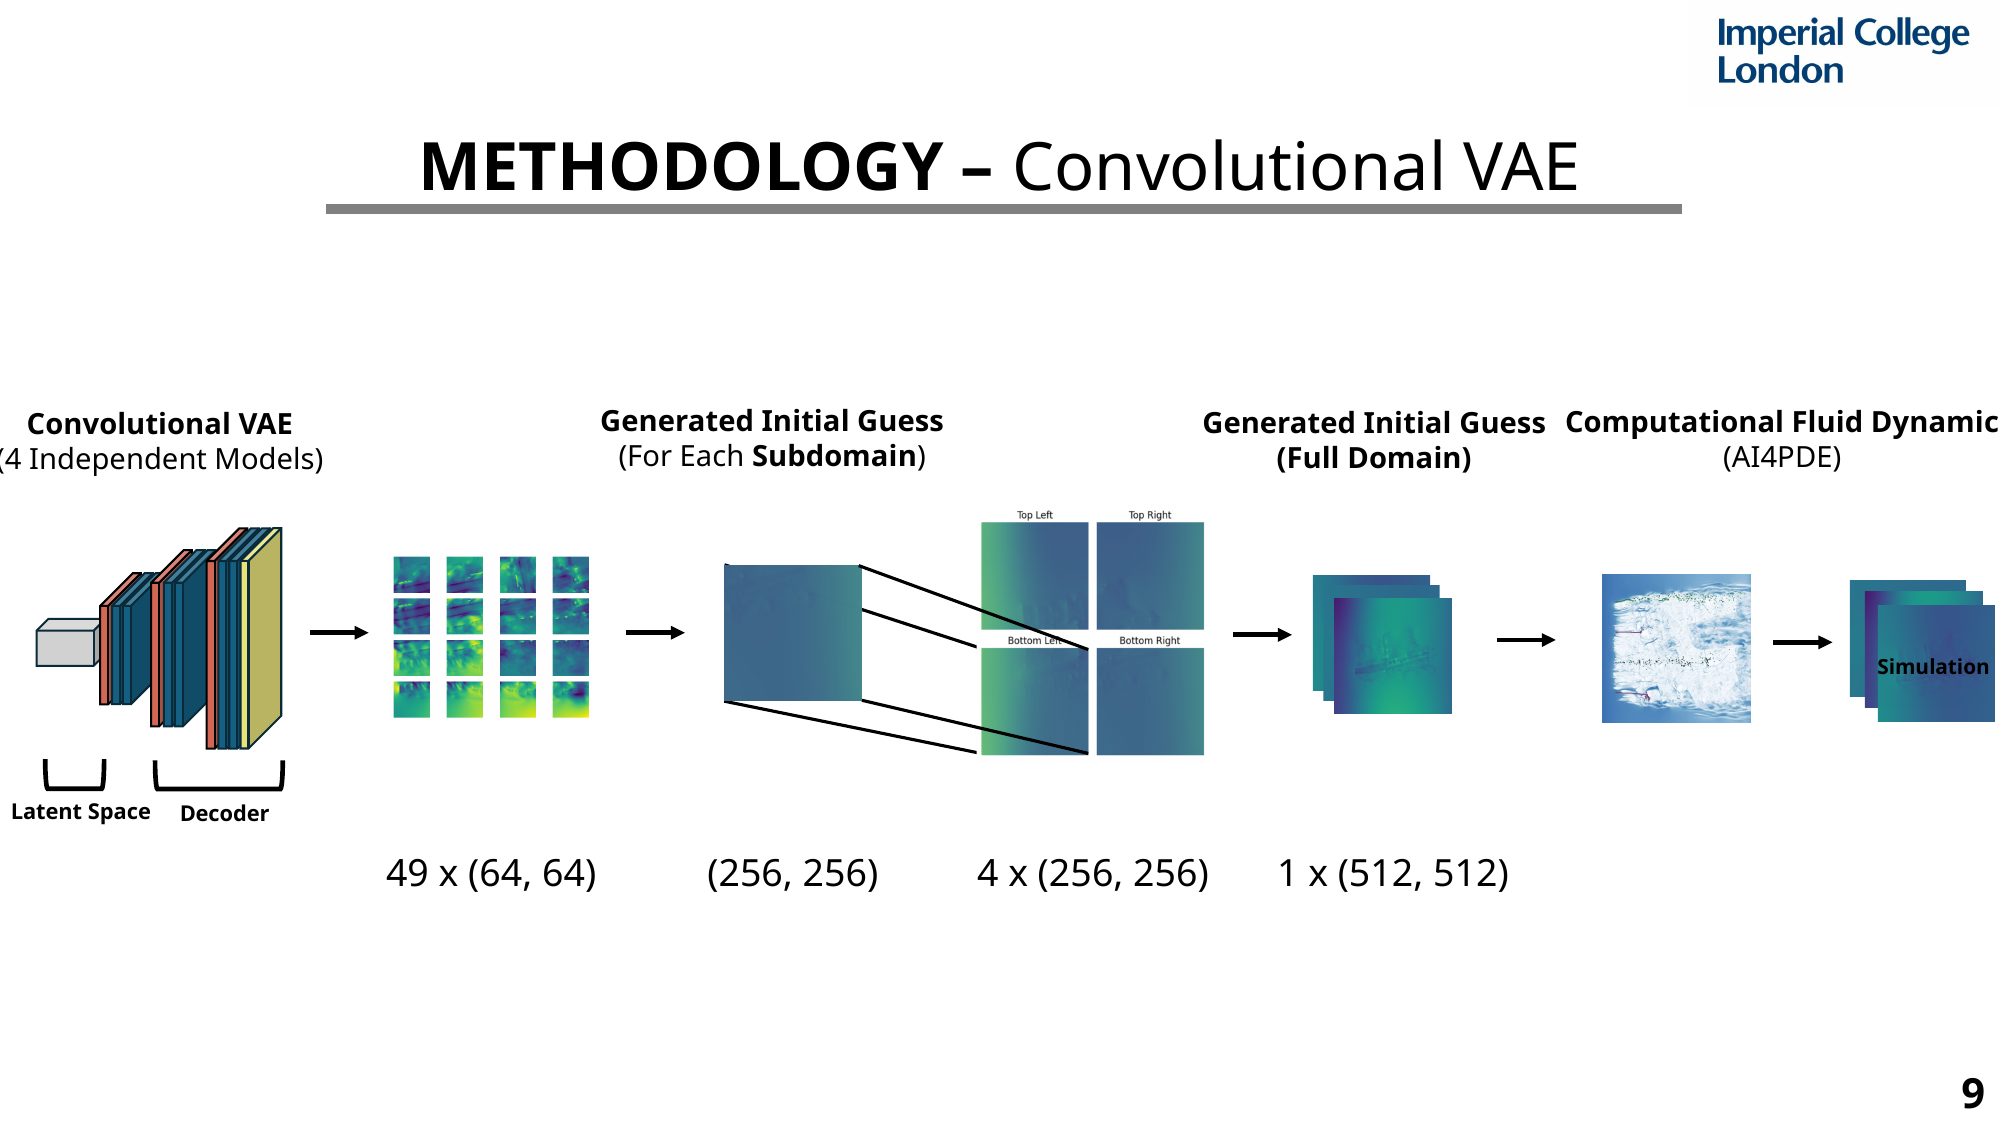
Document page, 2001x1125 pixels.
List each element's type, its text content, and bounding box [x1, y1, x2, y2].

text_box Computational Fluid Dynamic (AI4PDE) [1550, 396, 2000, 481]
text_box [723, 701, 861, 754]
text_box 9 [1946, 1059, 2000, 1125]
text_box 4 x (256, 256) [962, 841, 1224, 902]
text_box 49 x (64, 64) [371, 841, 612, 902]
picture [1688, 0, 2000, 109]
text_box [43, 759, 106, 790]
text_box [173, 548, 216, 728]
picture [723, 565, 863, 701]
picture [976, 505, 1211, 765]
text_box Convolutional VAE (4 Independent Models) [0, 398, 339, 483]
text_box Decoder [165, 791, 285, 833]
text_box [227, 526, 272, 751]
text_box [238, 526, 283, 751]
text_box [858, 565, 1089, 651]
text_box [205, 526, 249, 751]
text_box [110, 571, 154, 706]
picture [389, 553, 593, 721]
text_box [98, 571, 143, 706]
text_box [216, 526, 261, 751]
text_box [861, 699, 1089, 754]
text_box [162, 548, 206, 728]
text_box Generated Initial Guess (Full Domain) [1187, 397, 1562, 483]
picture [1849, 580, 1996, 722]
text_box [153, 760, 285, 791]
title METHODOLOGY – Convolutional VAE [137, 59, 1863, 278]
text_box [35, 617, 98, 668]
text_box 1 x (512, 512) [1262, 841, 1524, 902]
text_box [149, 548, 194, 728]
text_box Generated Initial Guess (For Each Subdomain) [585, 395, 959, 480]
text_box [121, 571, 159, 706]
picture [1602, 573, 1751, 723]
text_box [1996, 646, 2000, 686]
picture [1312, 574, 1453, 715]
text_box Latent Space [0, 790, 166, 832]
text_box (256, 256) [692, 841, 894, 902]
